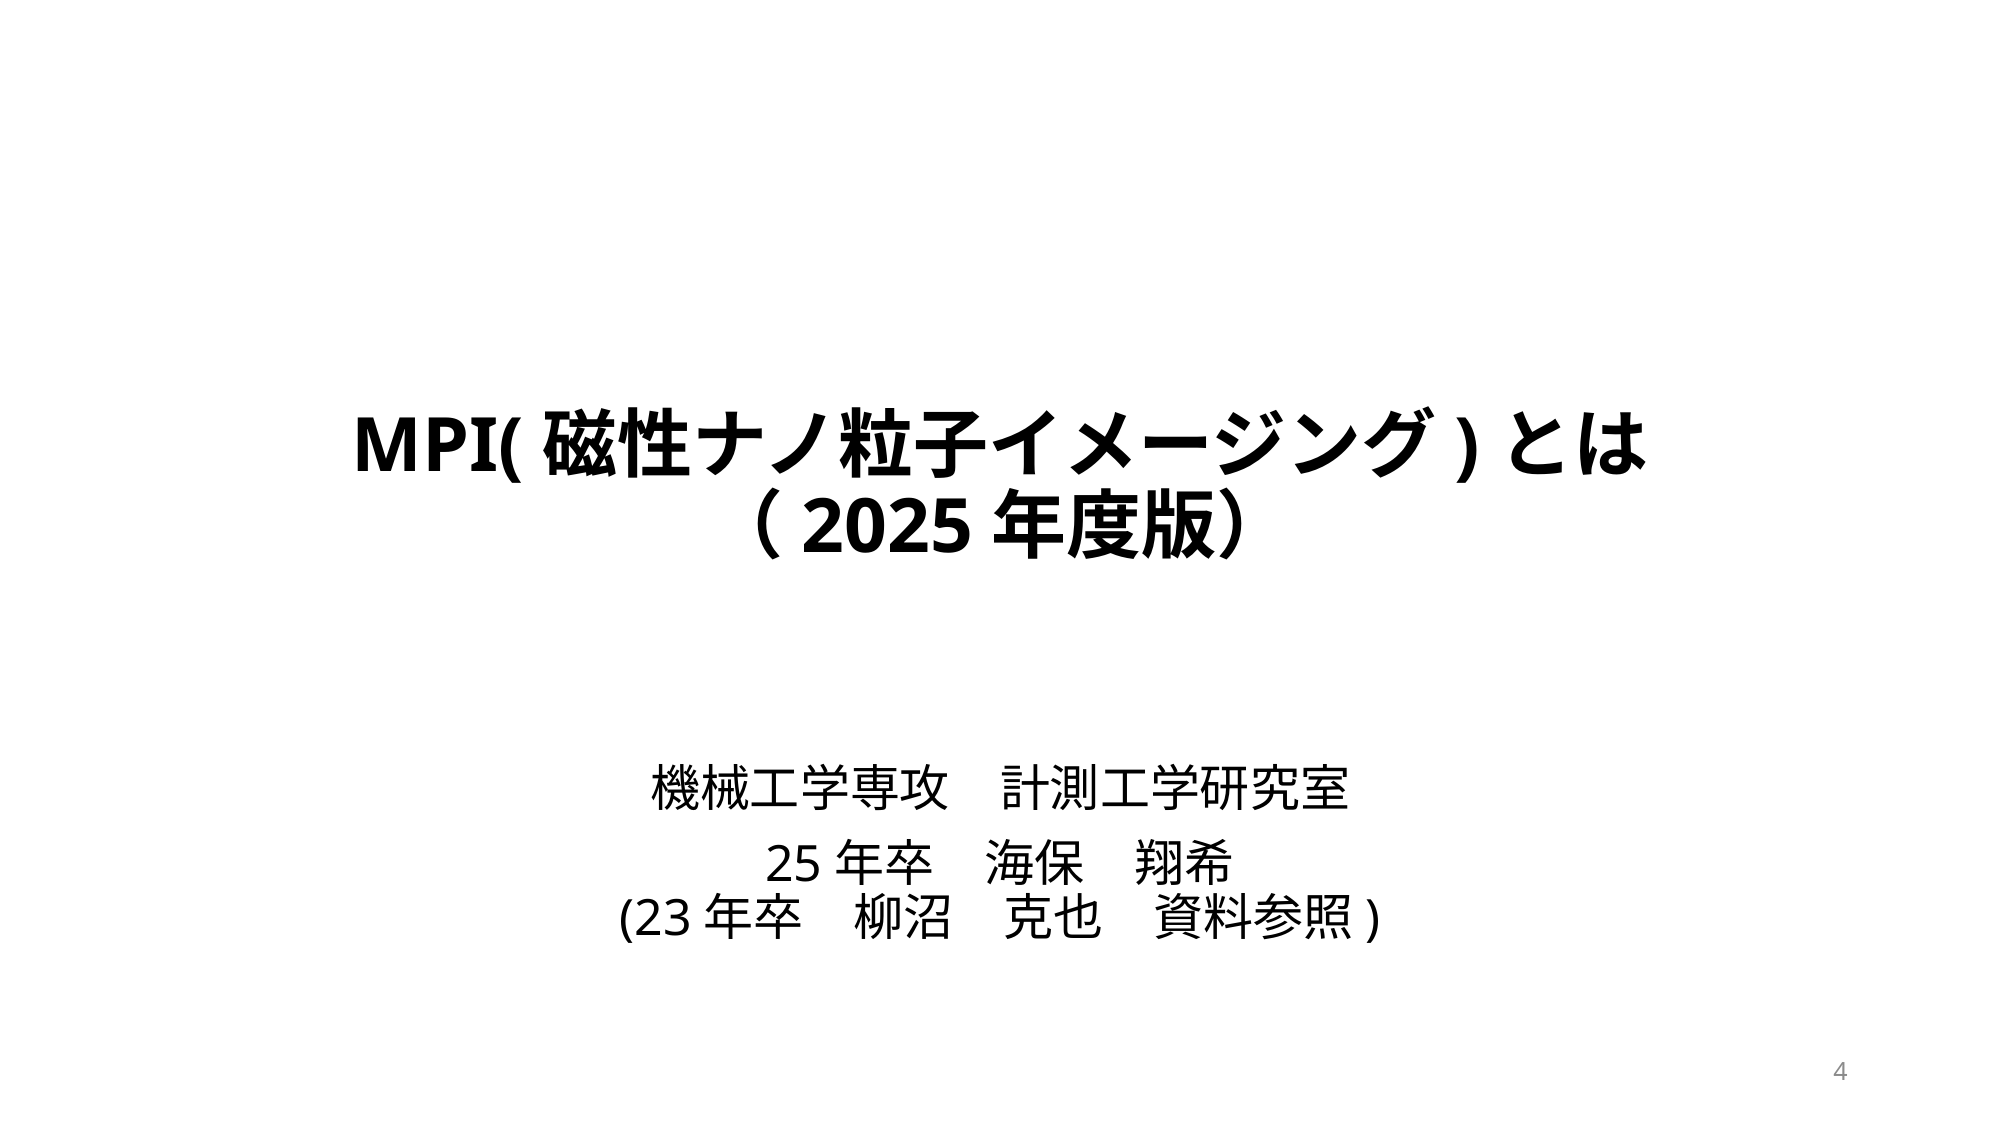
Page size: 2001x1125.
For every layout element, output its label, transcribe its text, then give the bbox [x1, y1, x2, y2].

title MPI(磁性ナノ粒子イメージング)とは （2025年度版） [249, 184, 1750, 576]
subtitle 機械工学専攻 計測工学研究室 25年卒 海保 翔希 (23年卒 柳沼 克也 資料参照) [249, 756, 1750, 1028]
slide_number 4 [1412, 1042, 1863, 1103]
